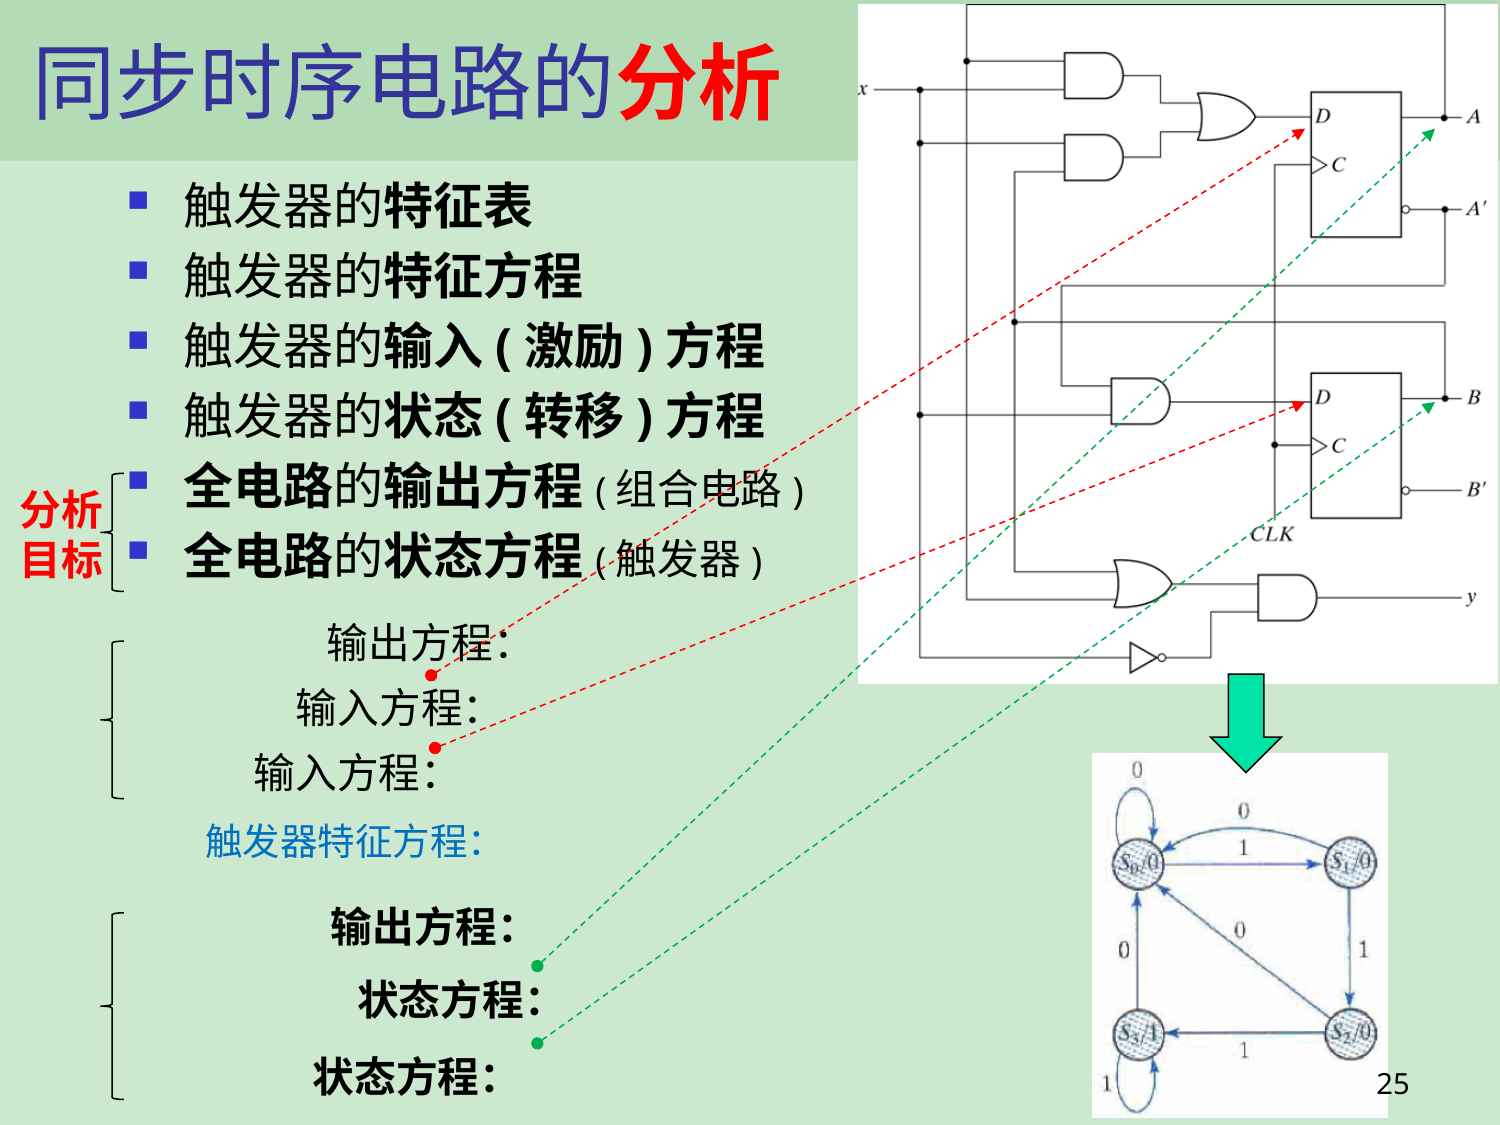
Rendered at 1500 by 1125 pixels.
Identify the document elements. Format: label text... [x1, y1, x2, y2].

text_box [100, 128, 1436, 1110]
picture [857, 4, 1498, 684]
text_box 分析 目标 [4, 475, 94, 591]
title 同步时序电路的分析 [17, 11, 852, 149]
picture [1092, 1110, 1389, 1118]
